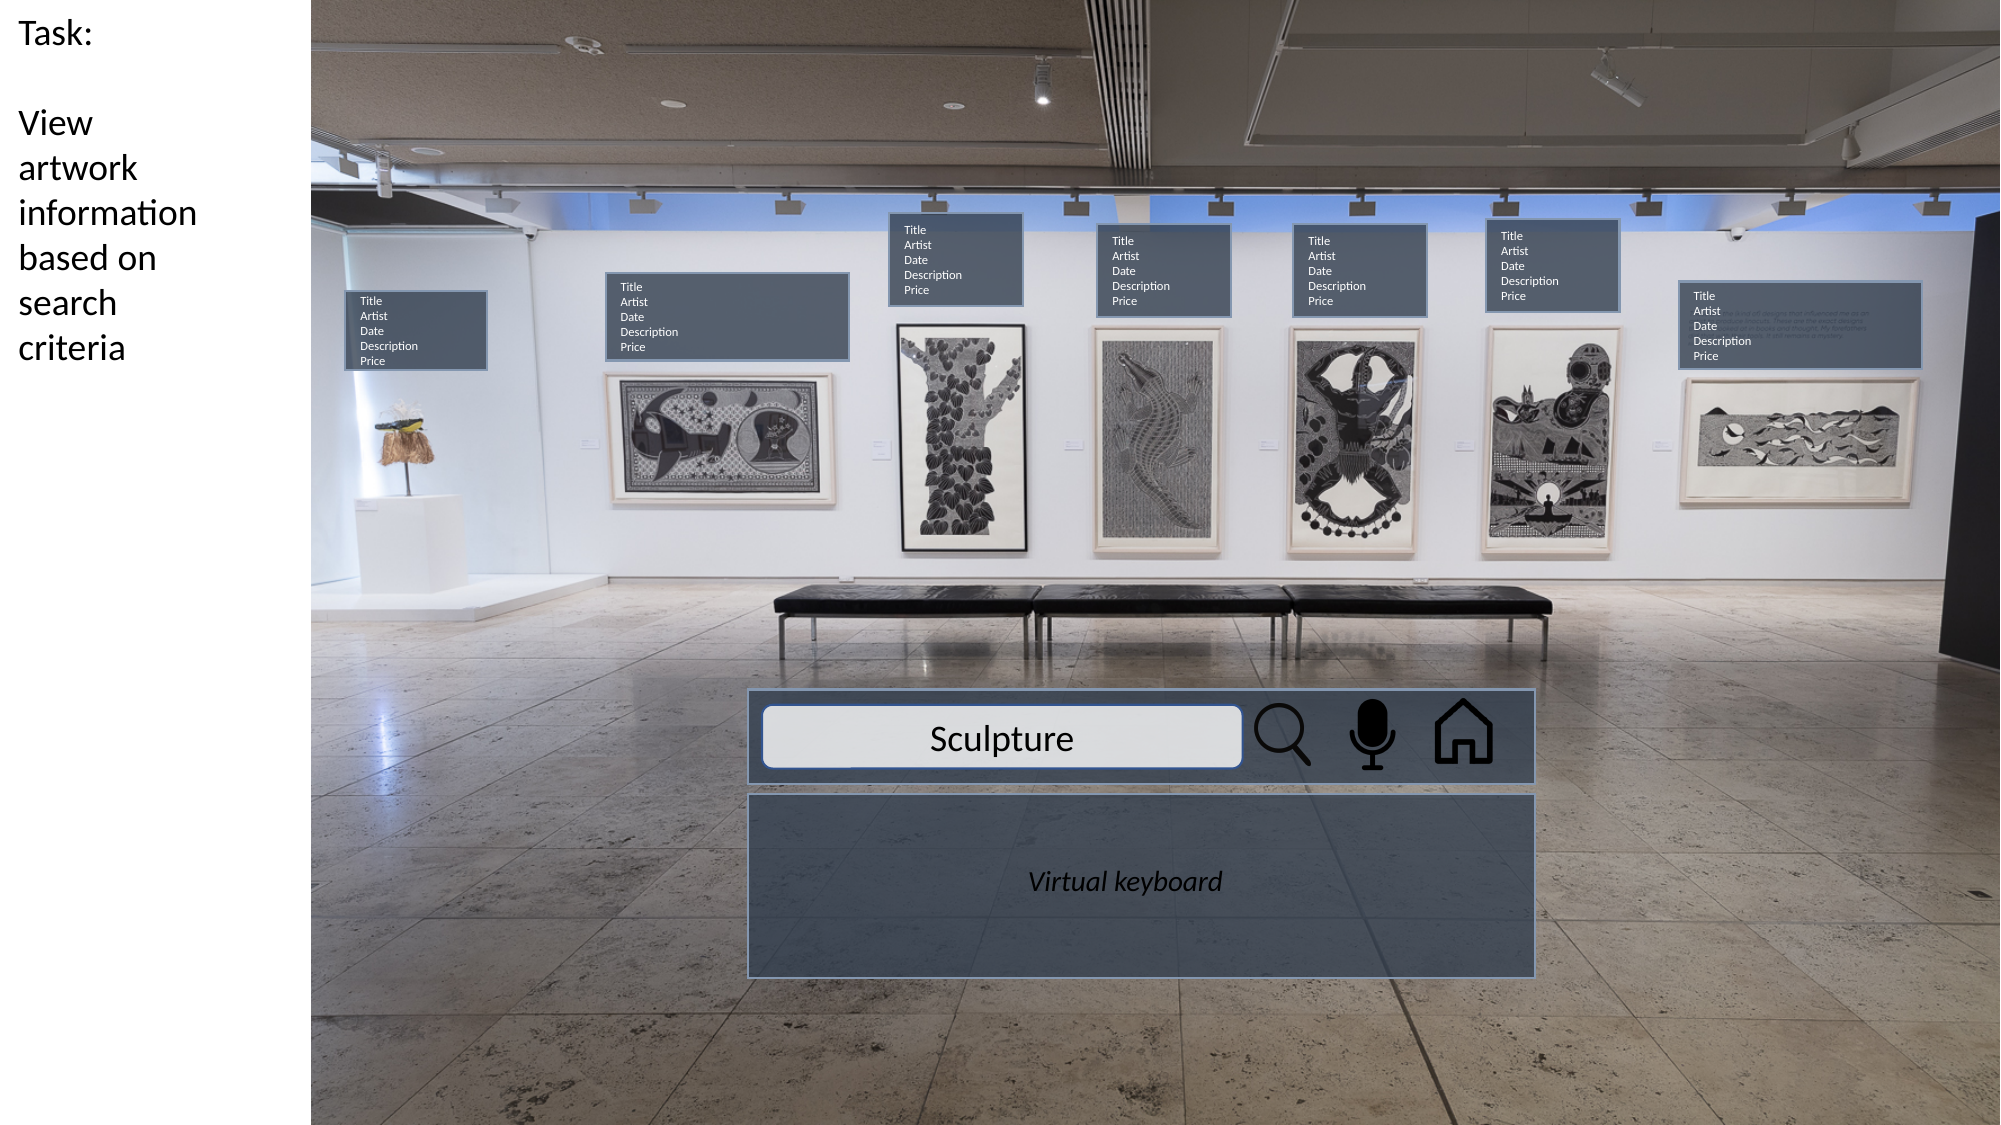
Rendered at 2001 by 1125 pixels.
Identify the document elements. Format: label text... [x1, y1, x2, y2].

text_box Task: View artwork information based on search criteria [3, 0, 228, 376]
picture [311, 0, 2000, 1125]
